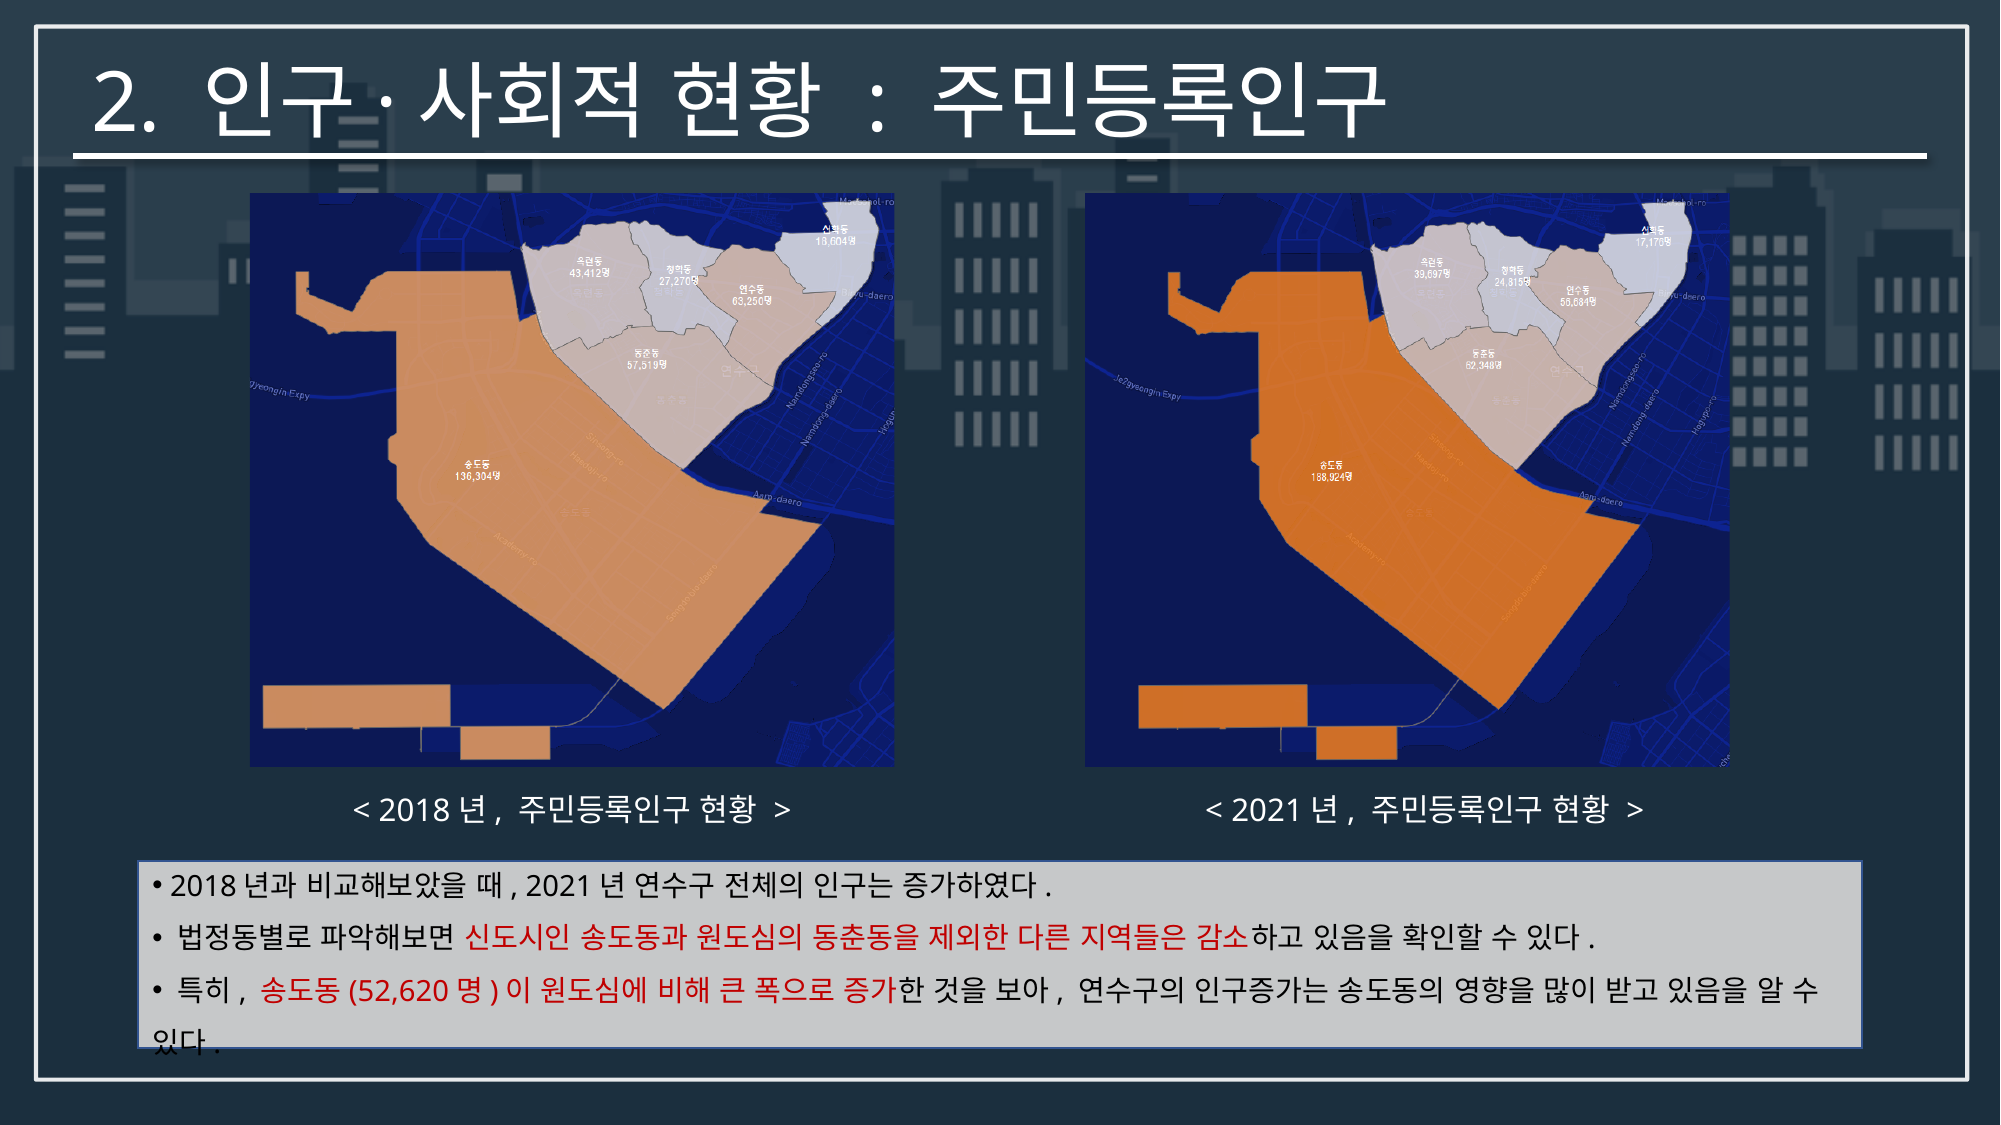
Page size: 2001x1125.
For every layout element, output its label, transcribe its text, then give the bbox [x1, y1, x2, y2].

text_box < 2018년, 주민등록인구 현황 > [337, 787, 1010, 860]
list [249, 193, 895, 767]
title 2. 인구·사회적 현황 : 주민등록인구 [76, 52, 1924, 154]
picture [0, 0, 2000, 1125]
text_box < 2021년, 주민등록인구 현황 > [1190, 787, 1863, 860]
text_box 2018년과 비교해보았을 때, 2021년 연수구 전체의 인구는 증가하였다. 법정동별로 파악해보면 신도시인 송도동과 원도심의 동춘동을 제외한 다른 지역들은 감소하고 있음을 확인할 수 있다. 특히, 송도동(52,620명)이 원도심에 비해 큰 폭으로 증가한 것을 보아, 연수구의 인구증가는 송도동의 영향을 많이 받고 있음을 알 수 있다. [137, 860, 1863, 1049]
